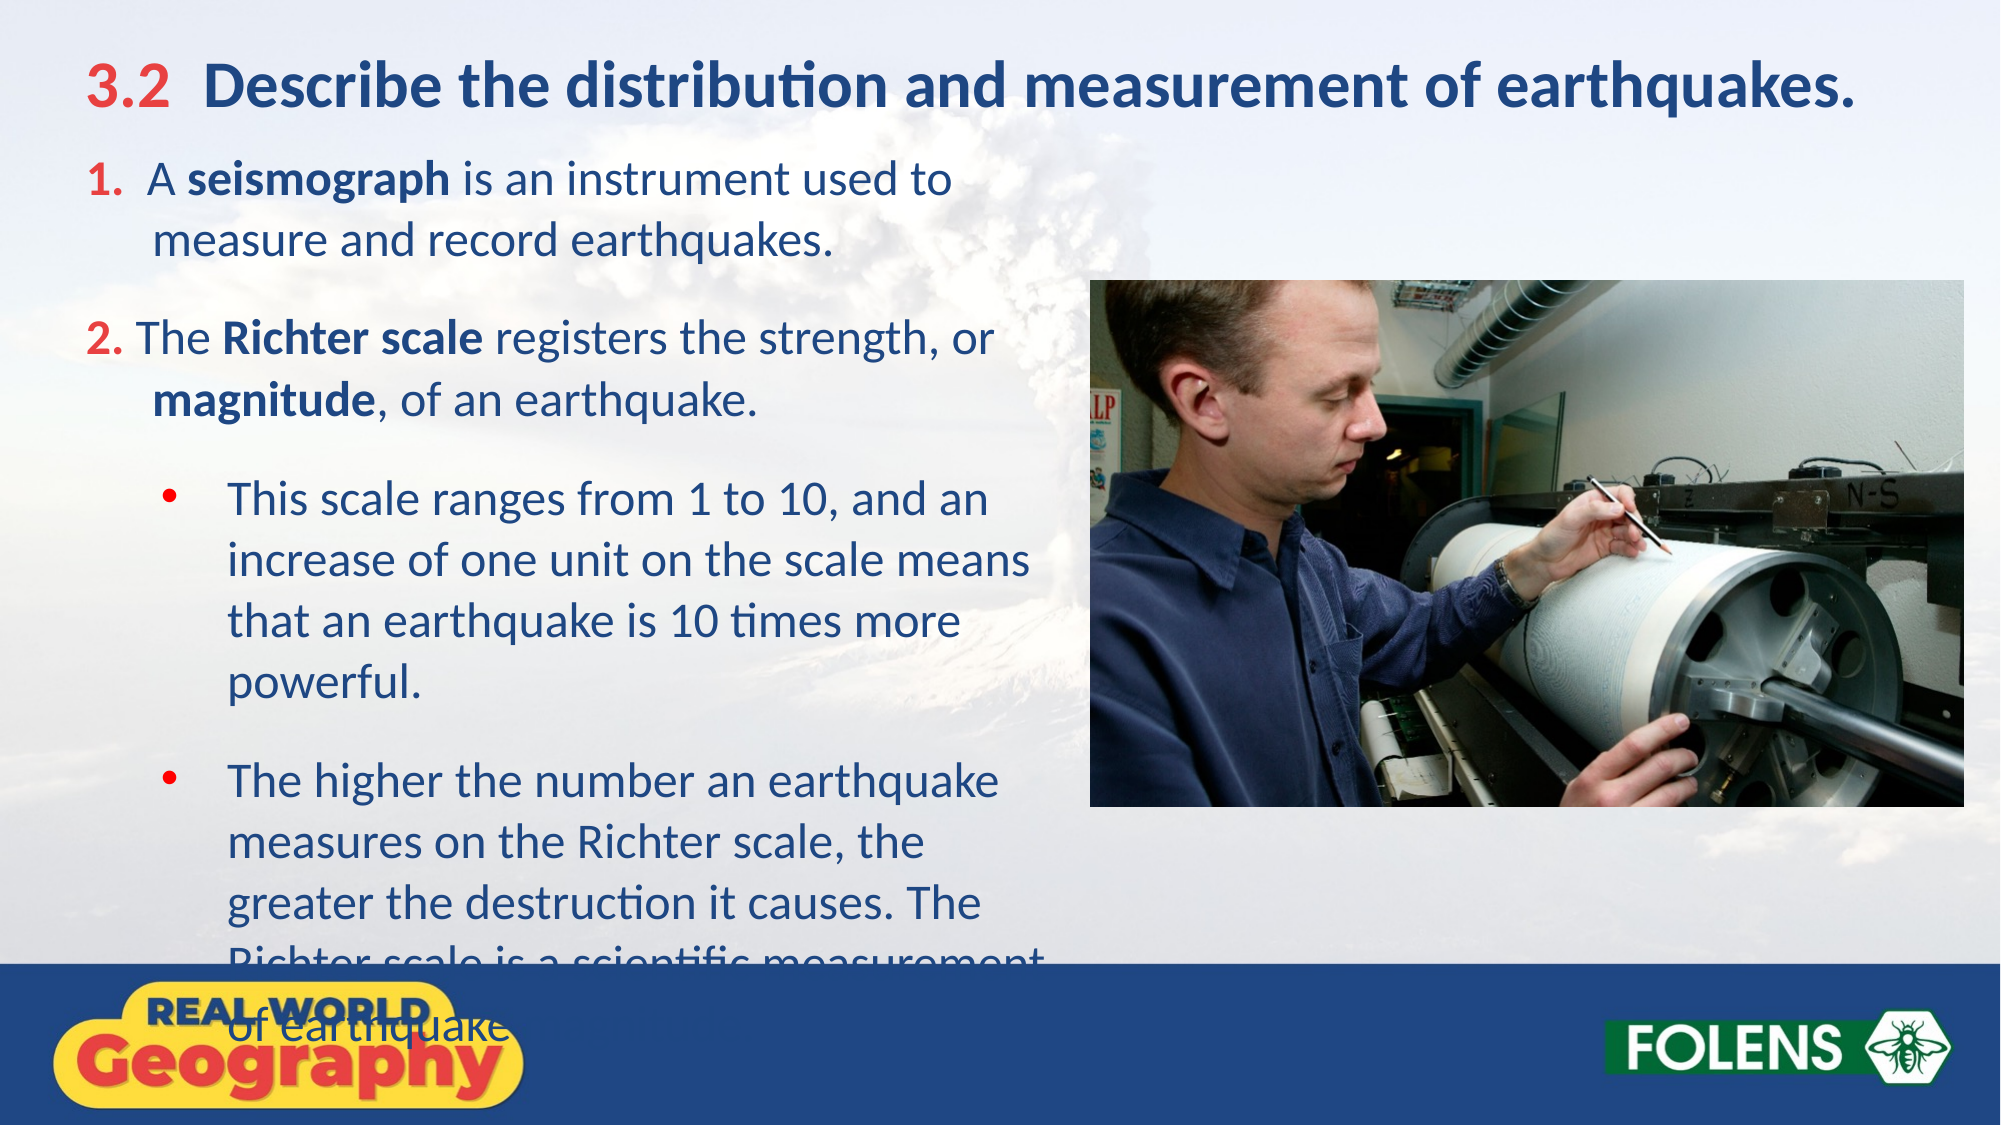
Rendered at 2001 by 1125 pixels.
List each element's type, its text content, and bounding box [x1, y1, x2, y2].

text_box 3.2 Describe the distribution and measurement of earthquakes. [70, 42, 1935, 144]
picture [0, 0, 2001, 1125]
text_box 1. A seismograph is an instrument used to measure and record earthquakes. 2. The Richter scale registers the strength, or magnitude, of an earthquake. This scale ranges from 1 to 10, and an increase of one unit on the scale means that an earthquake is 10 times more powerful. The higher the number an earthquake measures on the Richter scale, the greater the destruction it causes. The Richter scale is a scientific measurement of earthquake magnitude. [70, 144, 1091, 954]
